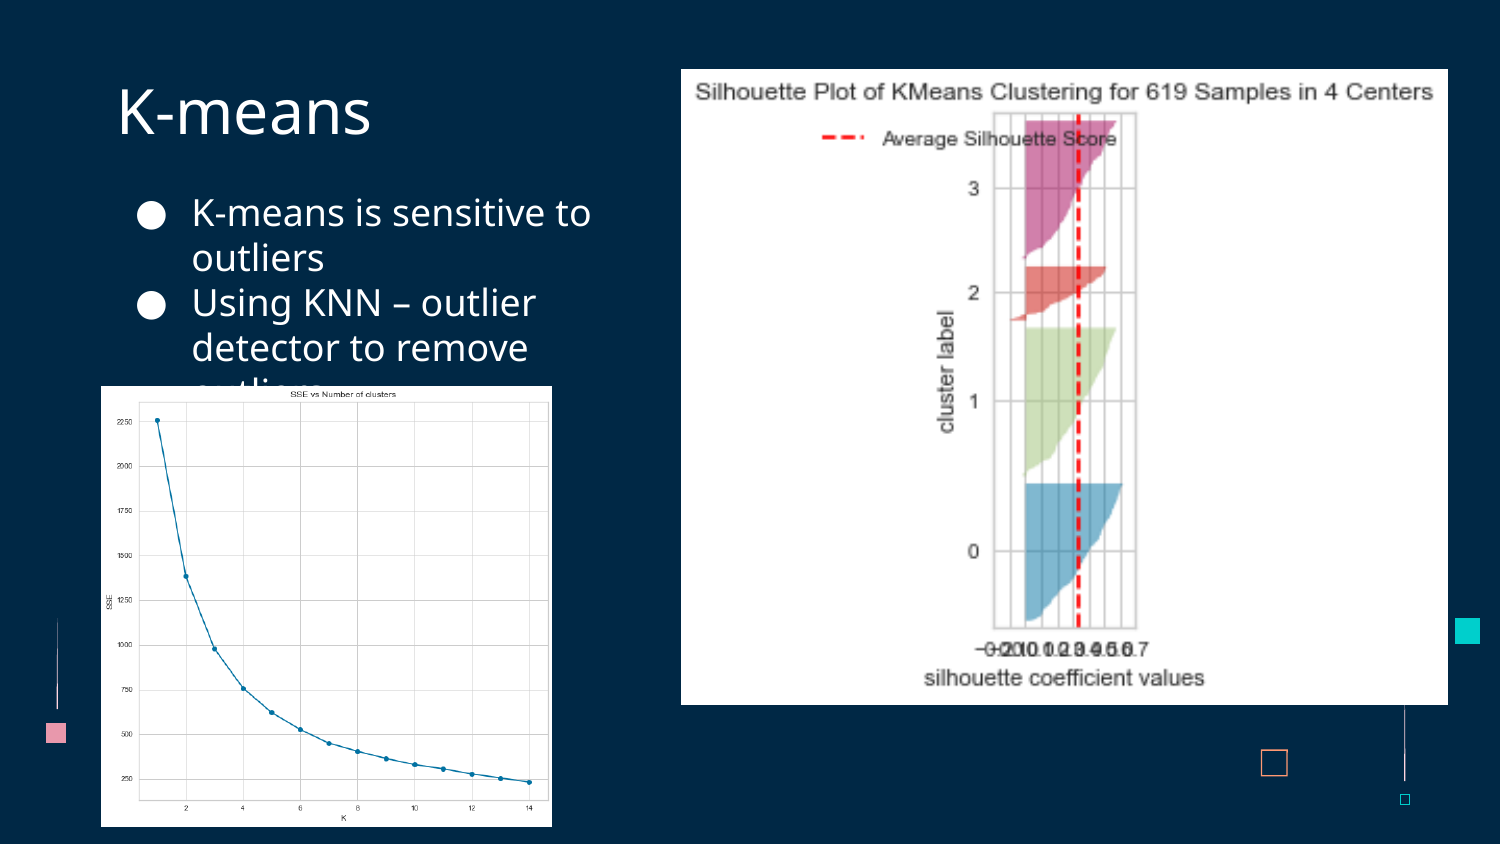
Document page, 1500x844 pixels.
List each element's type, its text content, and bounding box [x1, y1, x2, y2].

list K-means is sensitive to outliers Using KNN – outlier detector to remove outliers [101, 173, 675, 517]
picture [101, 386, 552, 828]
picture [680, 68, 1449, 705]
title K-means [101, 67, 543, 163]
